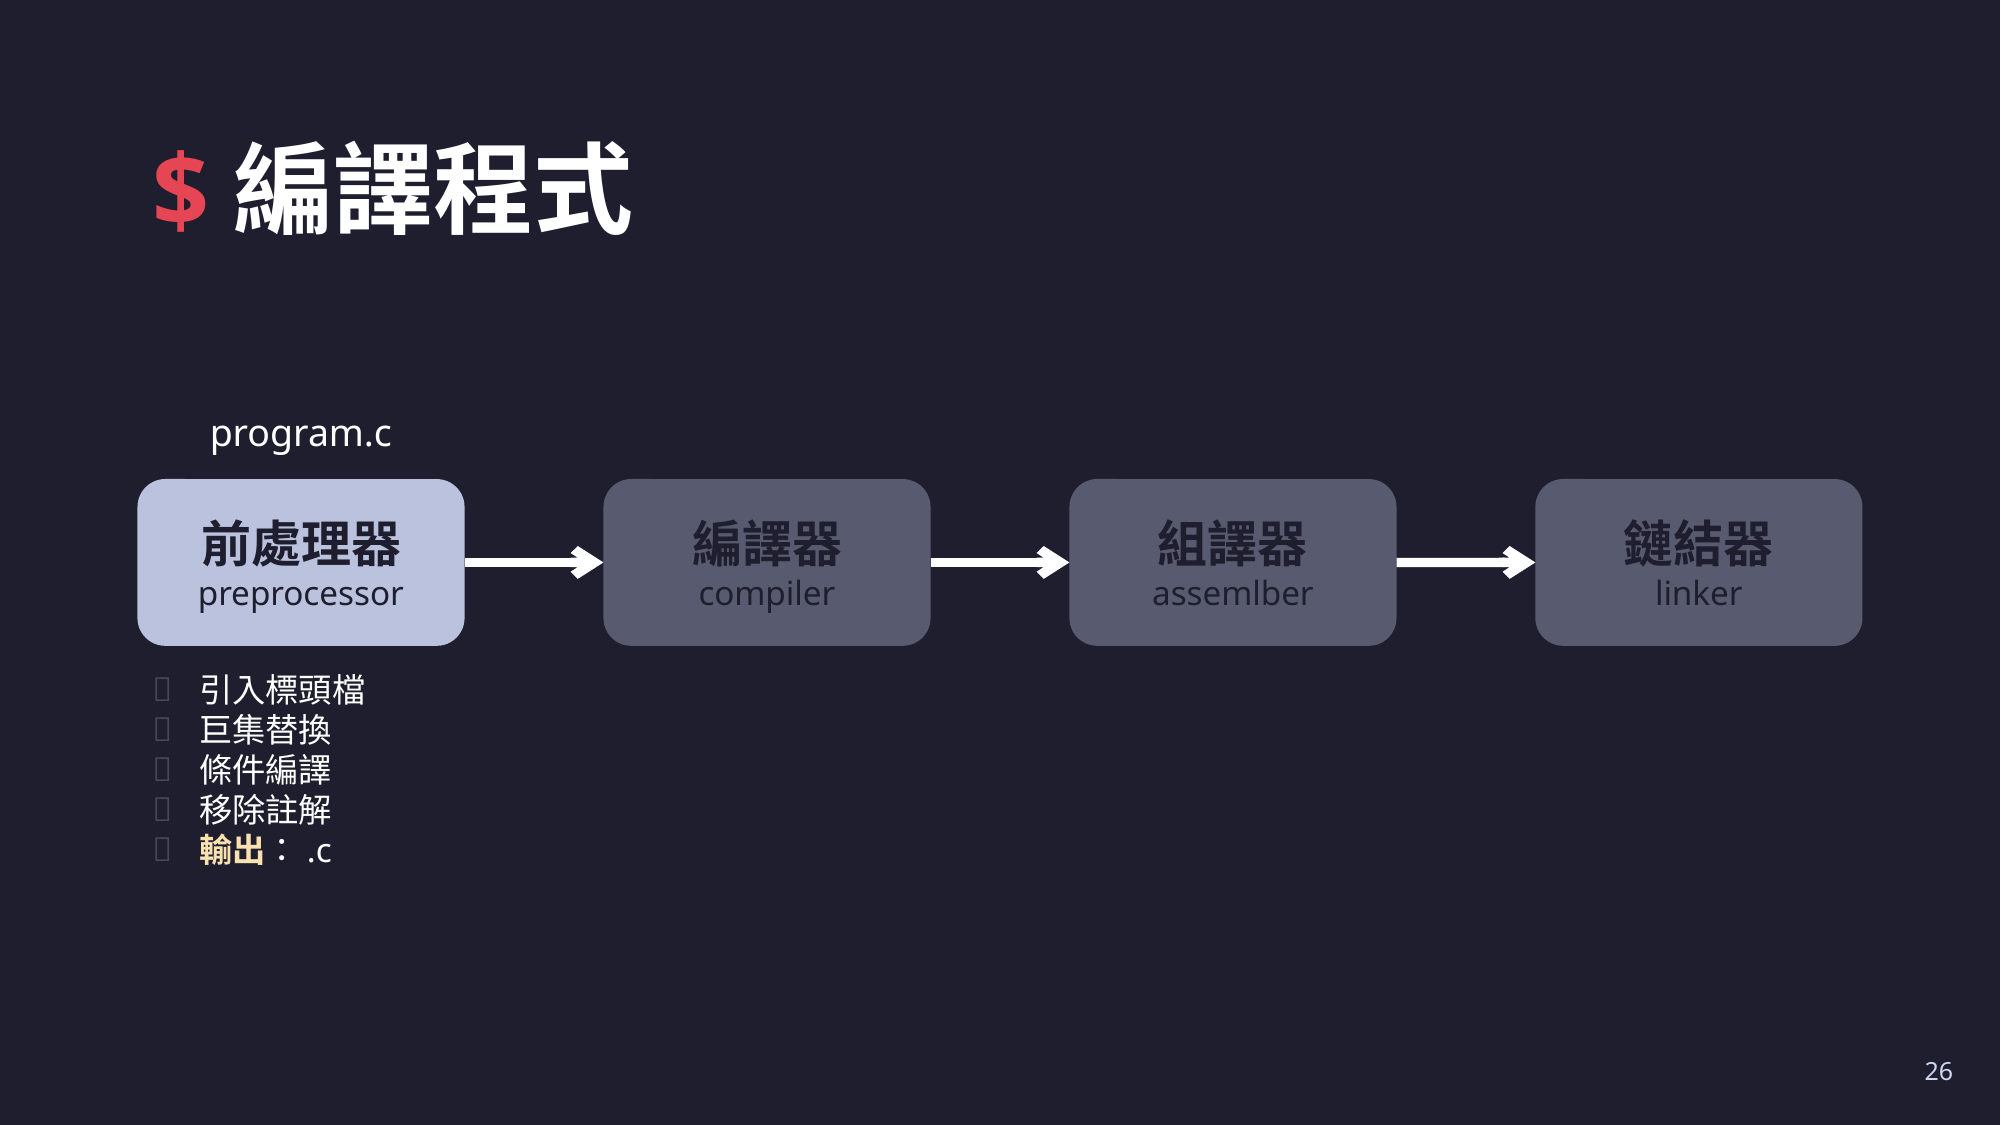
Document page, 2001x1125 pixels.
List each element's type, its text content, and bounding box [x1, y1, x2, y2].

text_box 前處理器 preprocessor [136, 477, 466, 647]
slide_number 26 [1518, 1042, 1969, 1103]
text_box 組譯器 assemlber [1068, 477, 1398, 647]
text_box 引入標頭檔 巨集替換 條件編譯 移除註解 輸出：.c [137, 661, 465, 877]
title $編譯程式 [137, 117, 1863, 271]
text_box 鏈結器 linker [1534, 477, 1864, 647]
text_box 編譯器 compiler [602, 477, 932, 647]
text_box program.c [194, 401, 407, 462]
